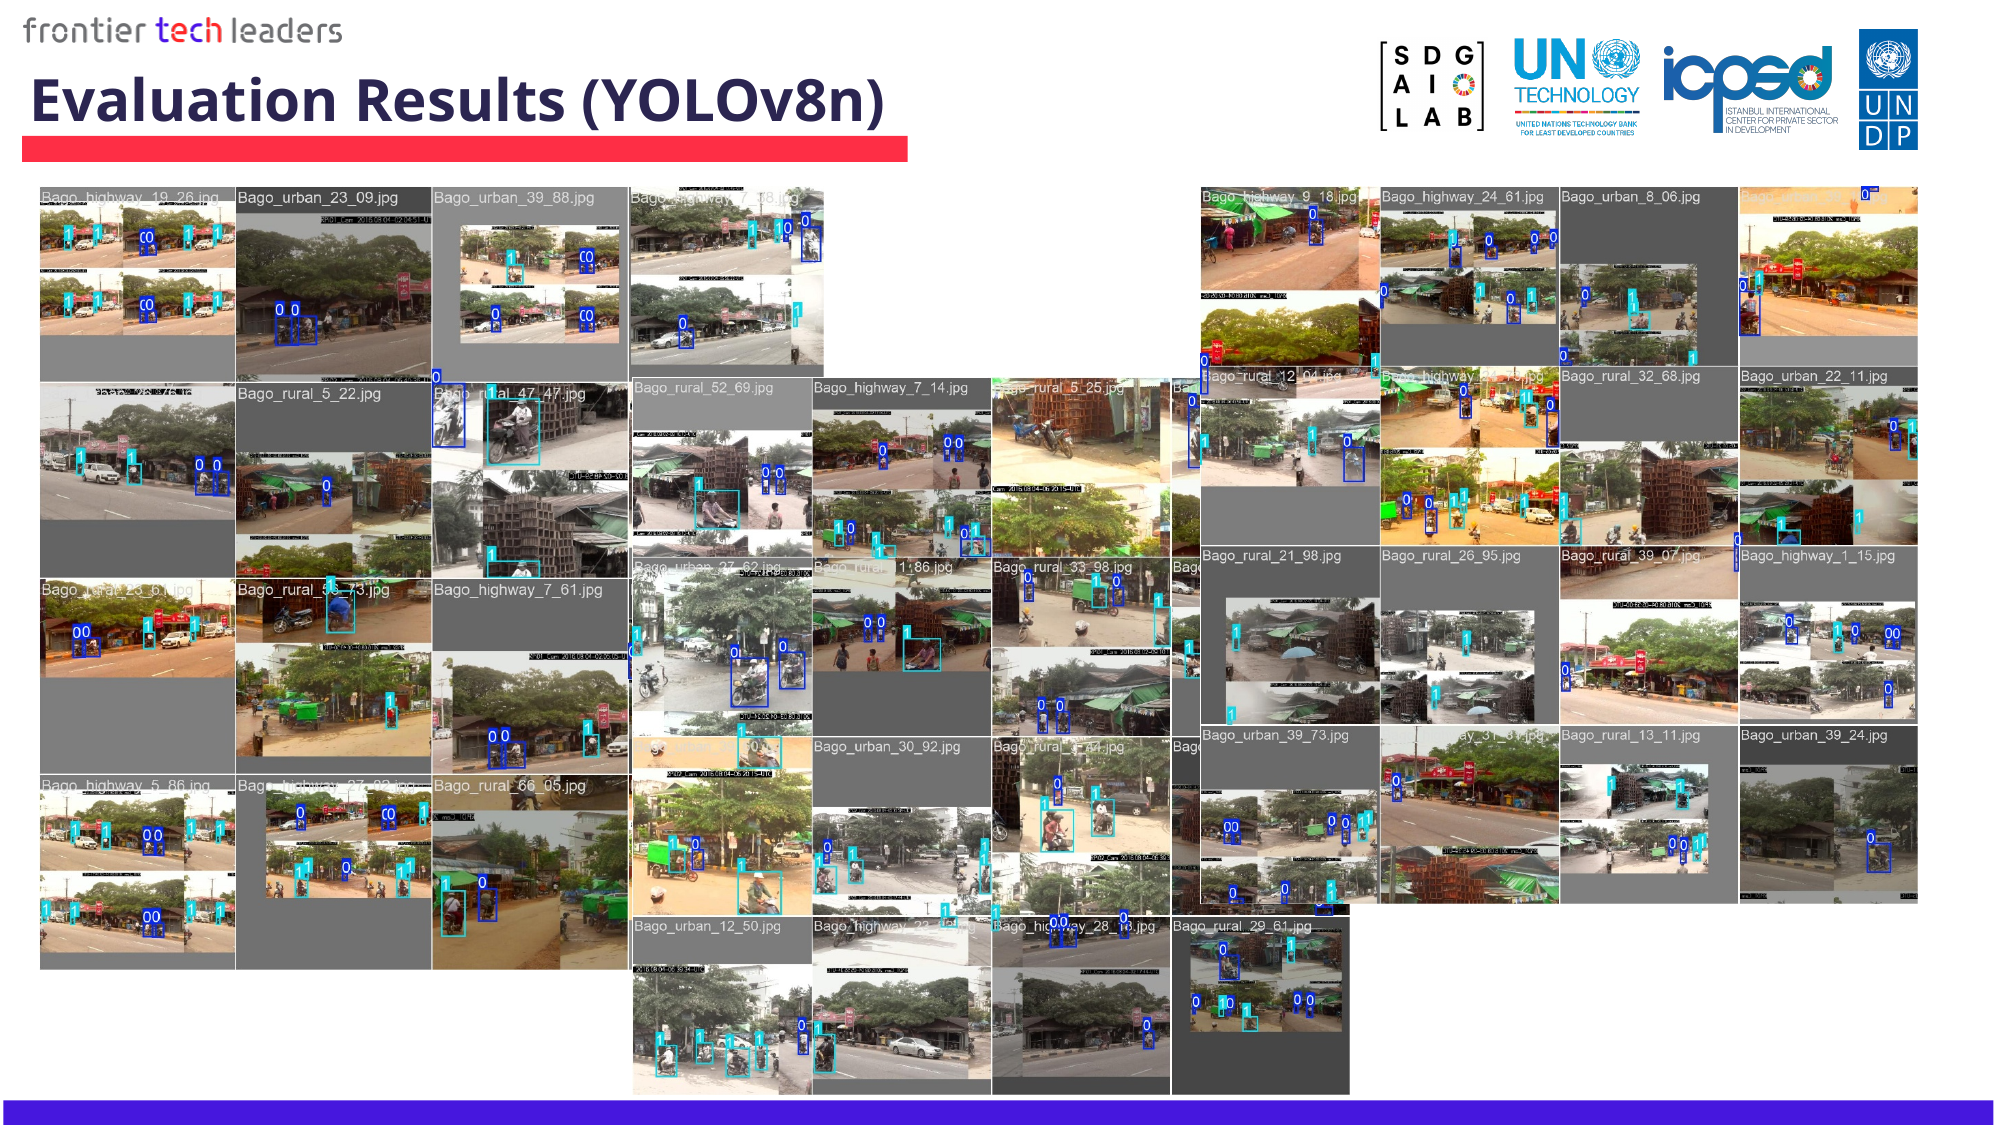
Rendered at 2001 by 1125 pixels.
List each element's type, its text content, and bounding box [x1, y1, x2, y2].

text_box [1377, 29, 1918, 150]
text_box [22, 150, 908, 162]
picture [23, 17, 342, 44]
picture [39, 185, 1918, 1095]
title Evaluation Results (YOLOv8n) [21, 55, 1295, 150]
text_box [3, 1100, 1994, 1125]
